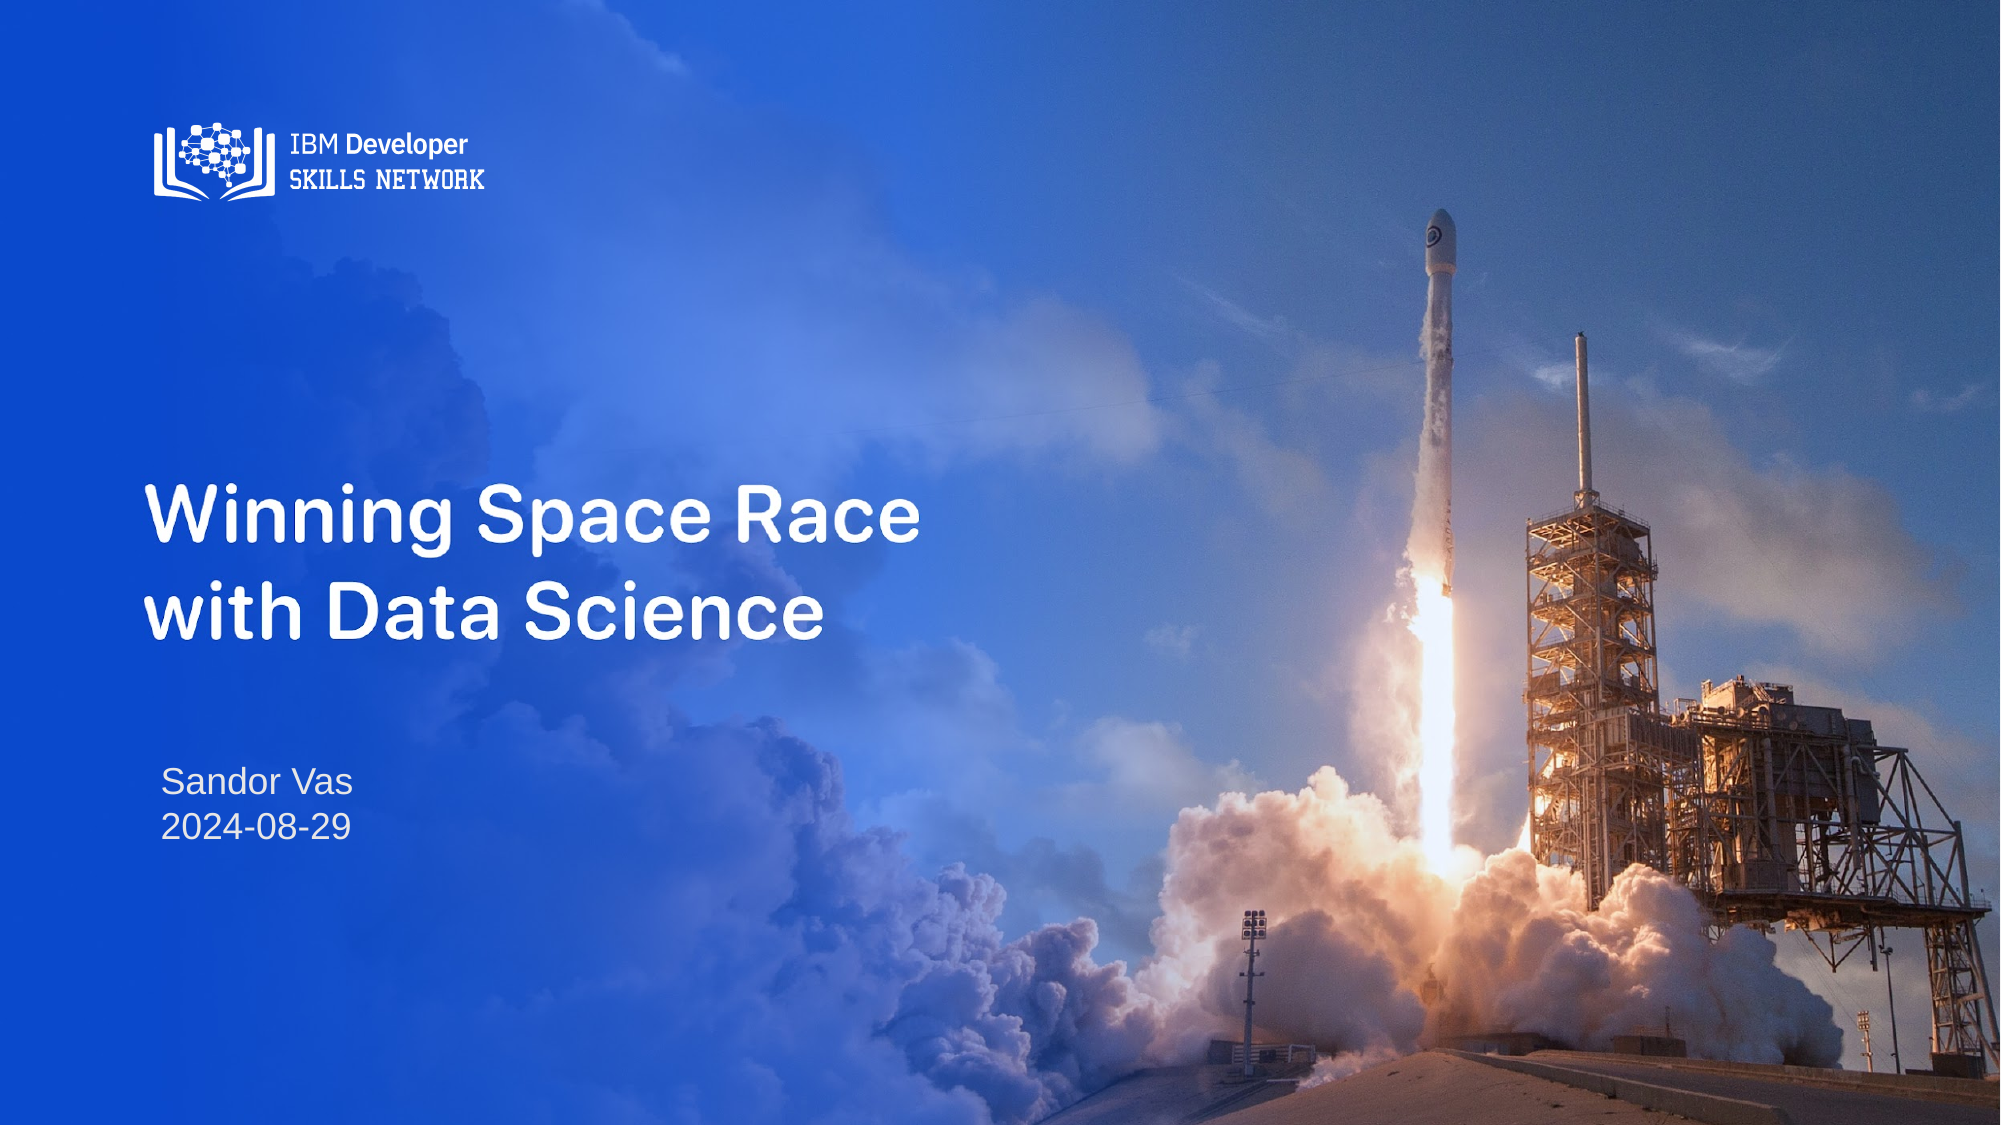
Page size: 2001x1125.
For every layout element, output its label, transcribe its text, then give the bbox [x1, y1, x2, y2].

text_box Sandor Vas 2024-08-29 [145, 749, 559, 855]
picture [0, 0, 2001, 1125]
